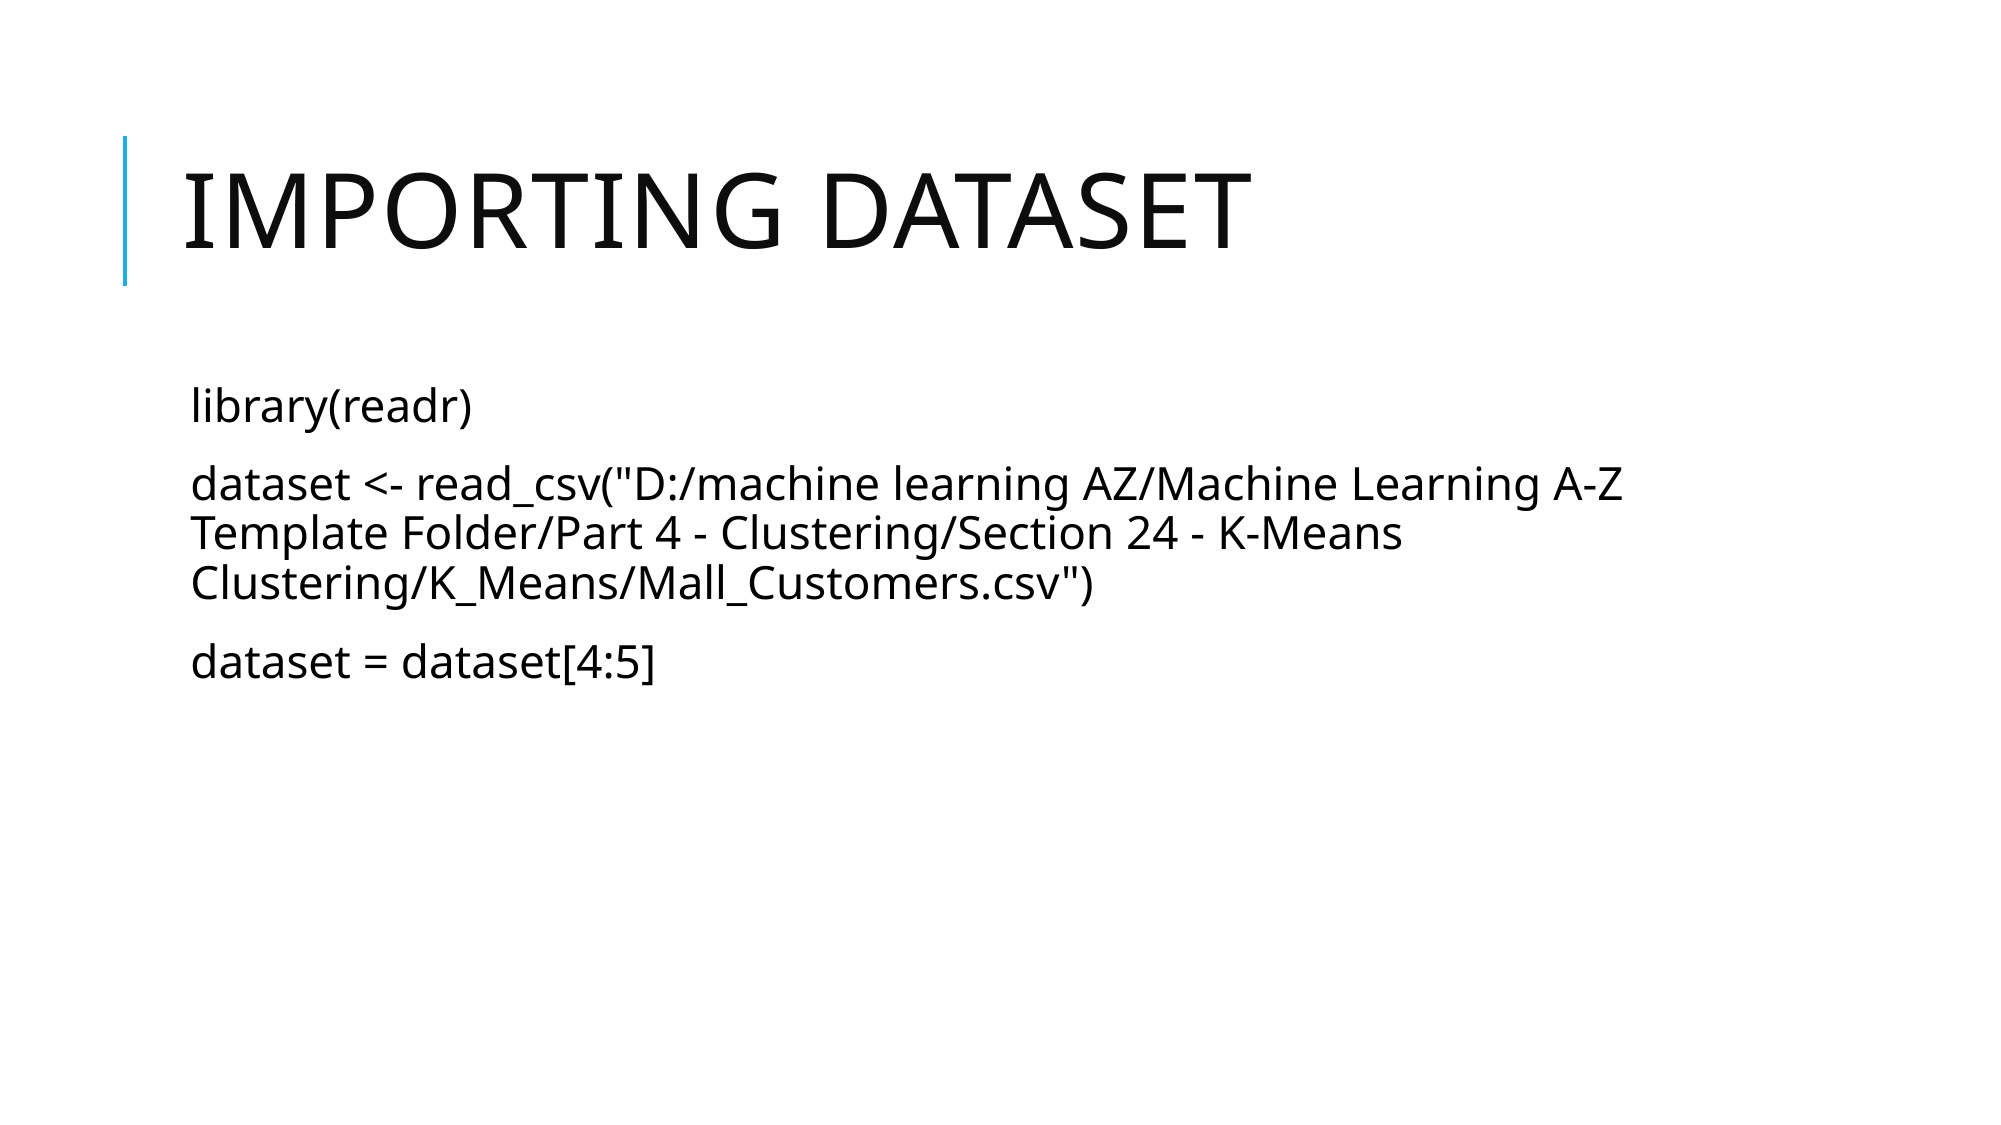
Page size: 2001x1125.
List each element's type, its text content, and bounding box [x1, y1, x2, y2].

title Importing dataset [168, 96, 1763, 342]
list library(readr) dataset <- read_csv("D:/machine learning AZ/Machine Learning A-Z Template Folder/Part 4 - Clustering/Section 24 - K-Means Clustering/K_Means/Mall_Customers.csv") dataset = dataset[4:5] [168, 375, 1763, 1035]
